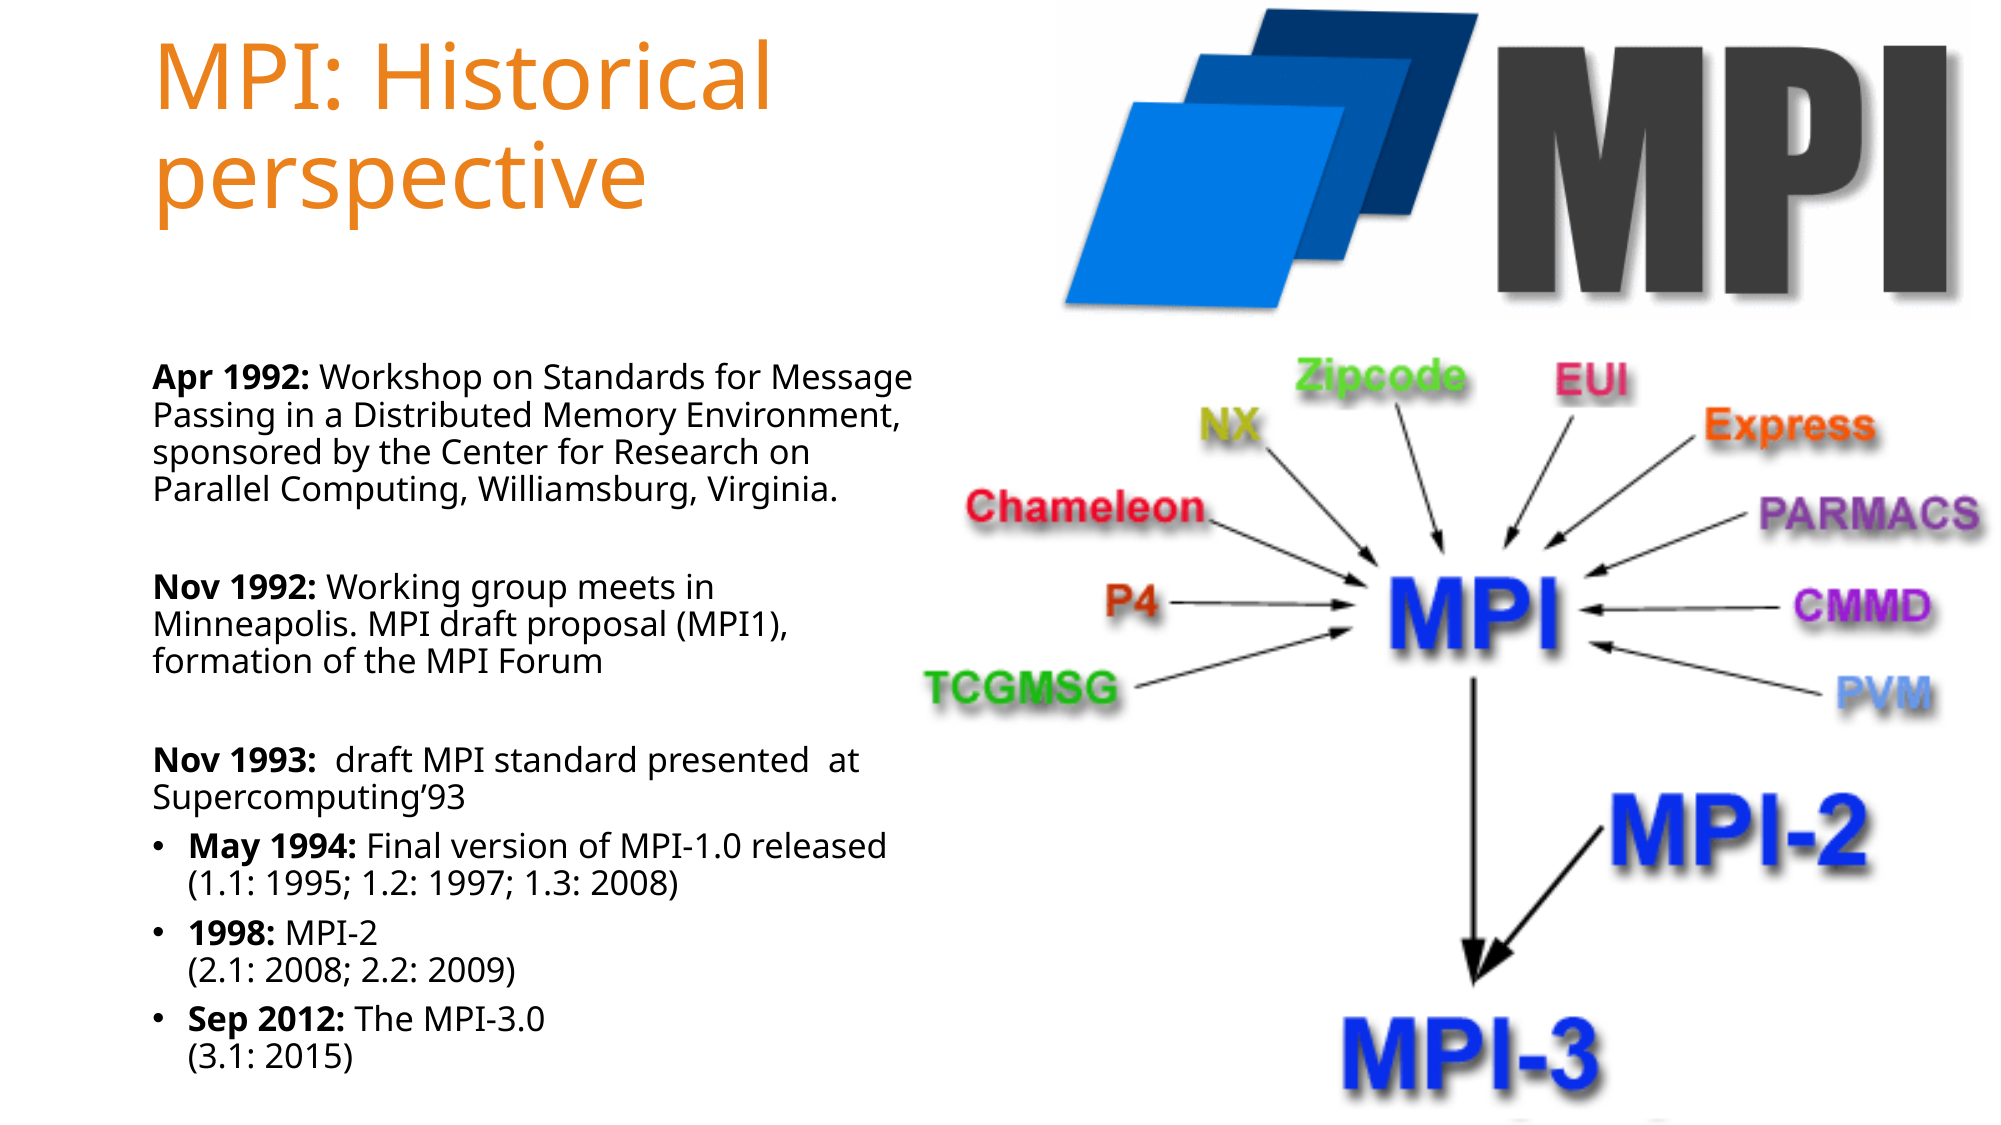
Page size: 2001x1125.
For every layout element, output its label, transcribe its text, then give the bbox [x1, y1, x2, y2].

list Apr 1992: Workshop on Standards for Message Passing in a Distributed Memory Environment, sponsored by the Center for Research on Parallel Computing, Williamsburg, Virginia. Nov 1992: Working group meets in Minneapolis. MPI draft proposal (MPI1), formation of the MPI Forum Nov 1993: draft MPI standard presented at Supercomputing’93 May 1994: Final version of MPI-1.0 released (1.1: 1995; 1.2: 1997; 1.3: 2008) 1998: MPI-2 (2.1: 2008; 2.2: 2009) Sep 2012: The MPI-3.0 (3.1: 2015) [137, 352, 911, 1105]
picture [911, 331, 2000, 1125]
title MPI: Historical perspective [137, 20, 1055, 238]
picture [1055, 0, 1970, 319]
